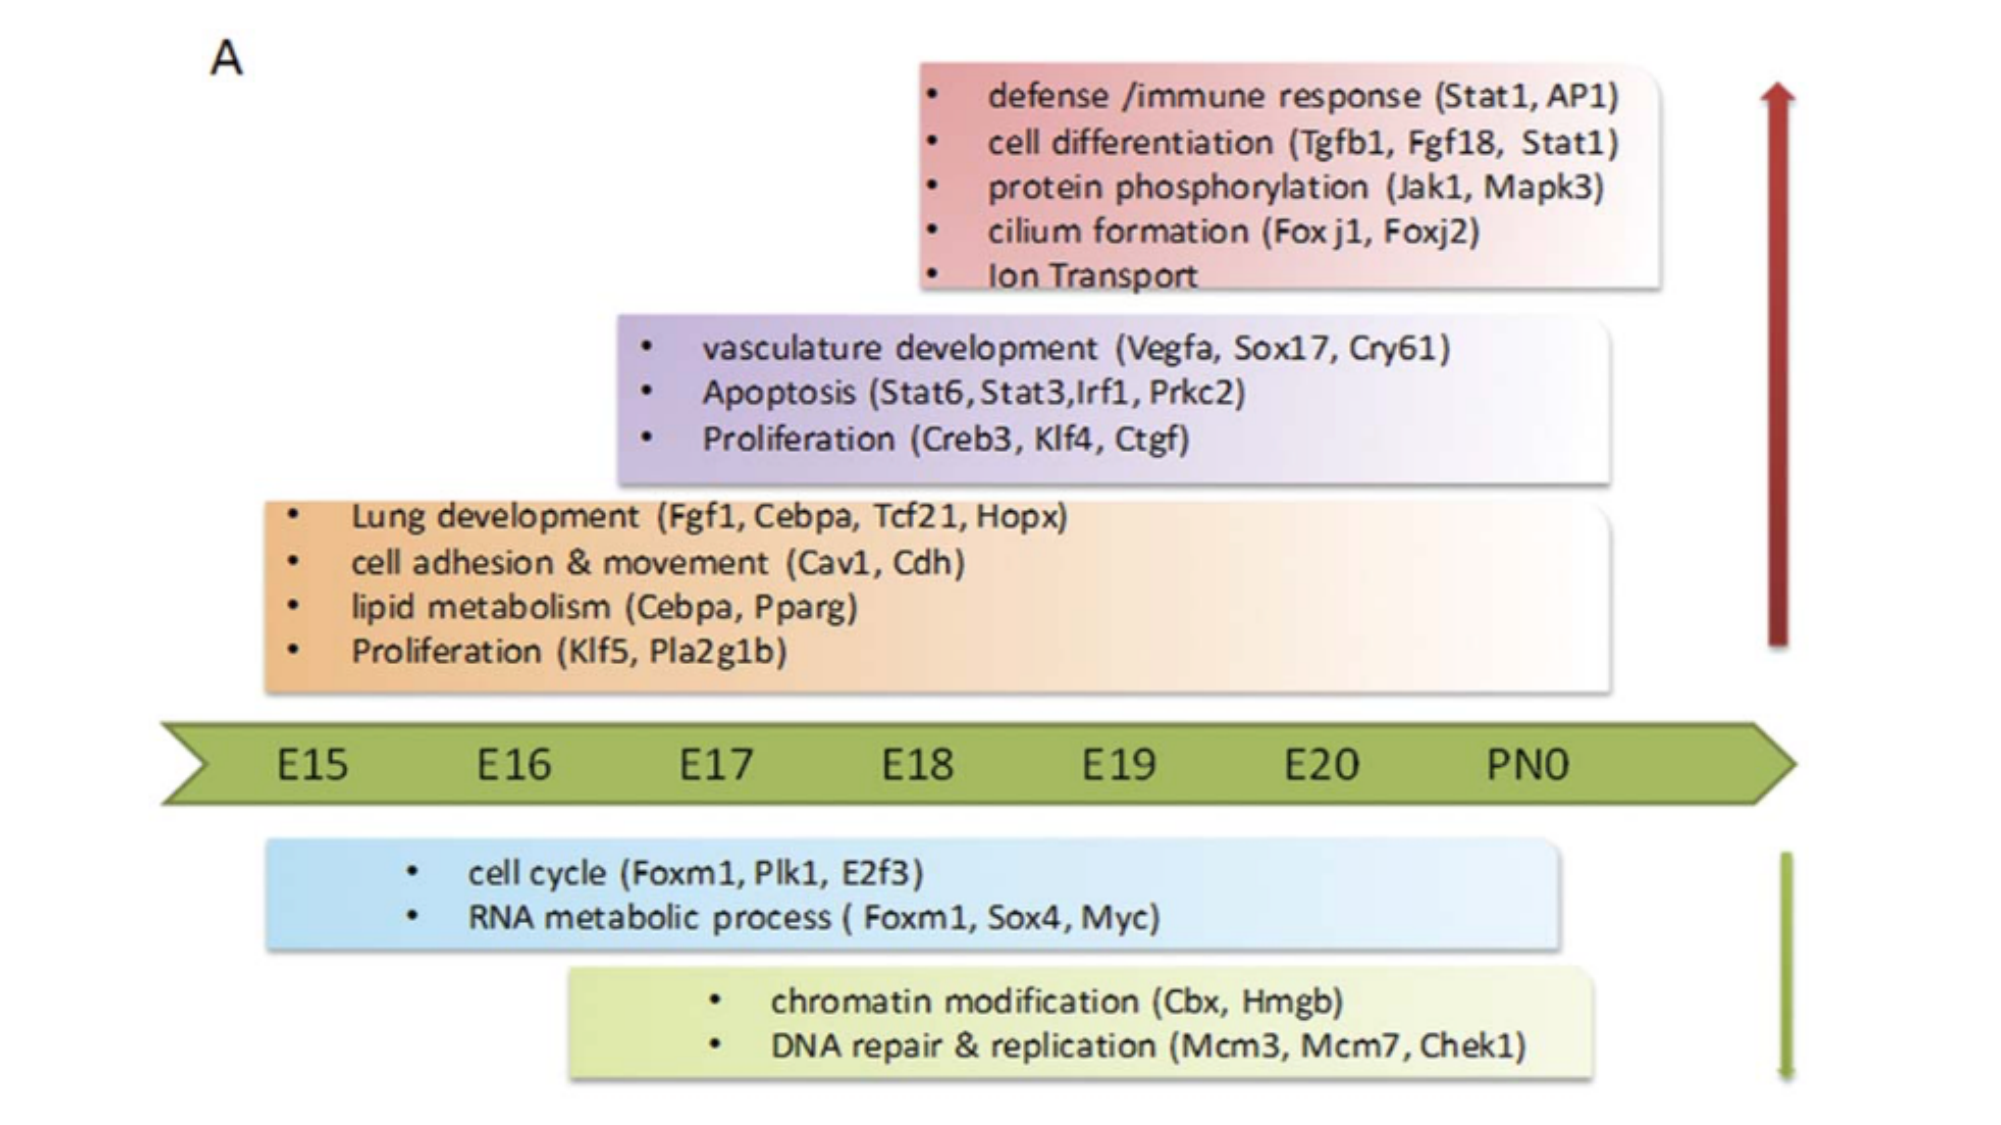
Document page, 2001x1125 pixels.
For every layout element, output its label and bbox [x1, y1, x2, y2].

picture [129, 0, 1870, 1125]
